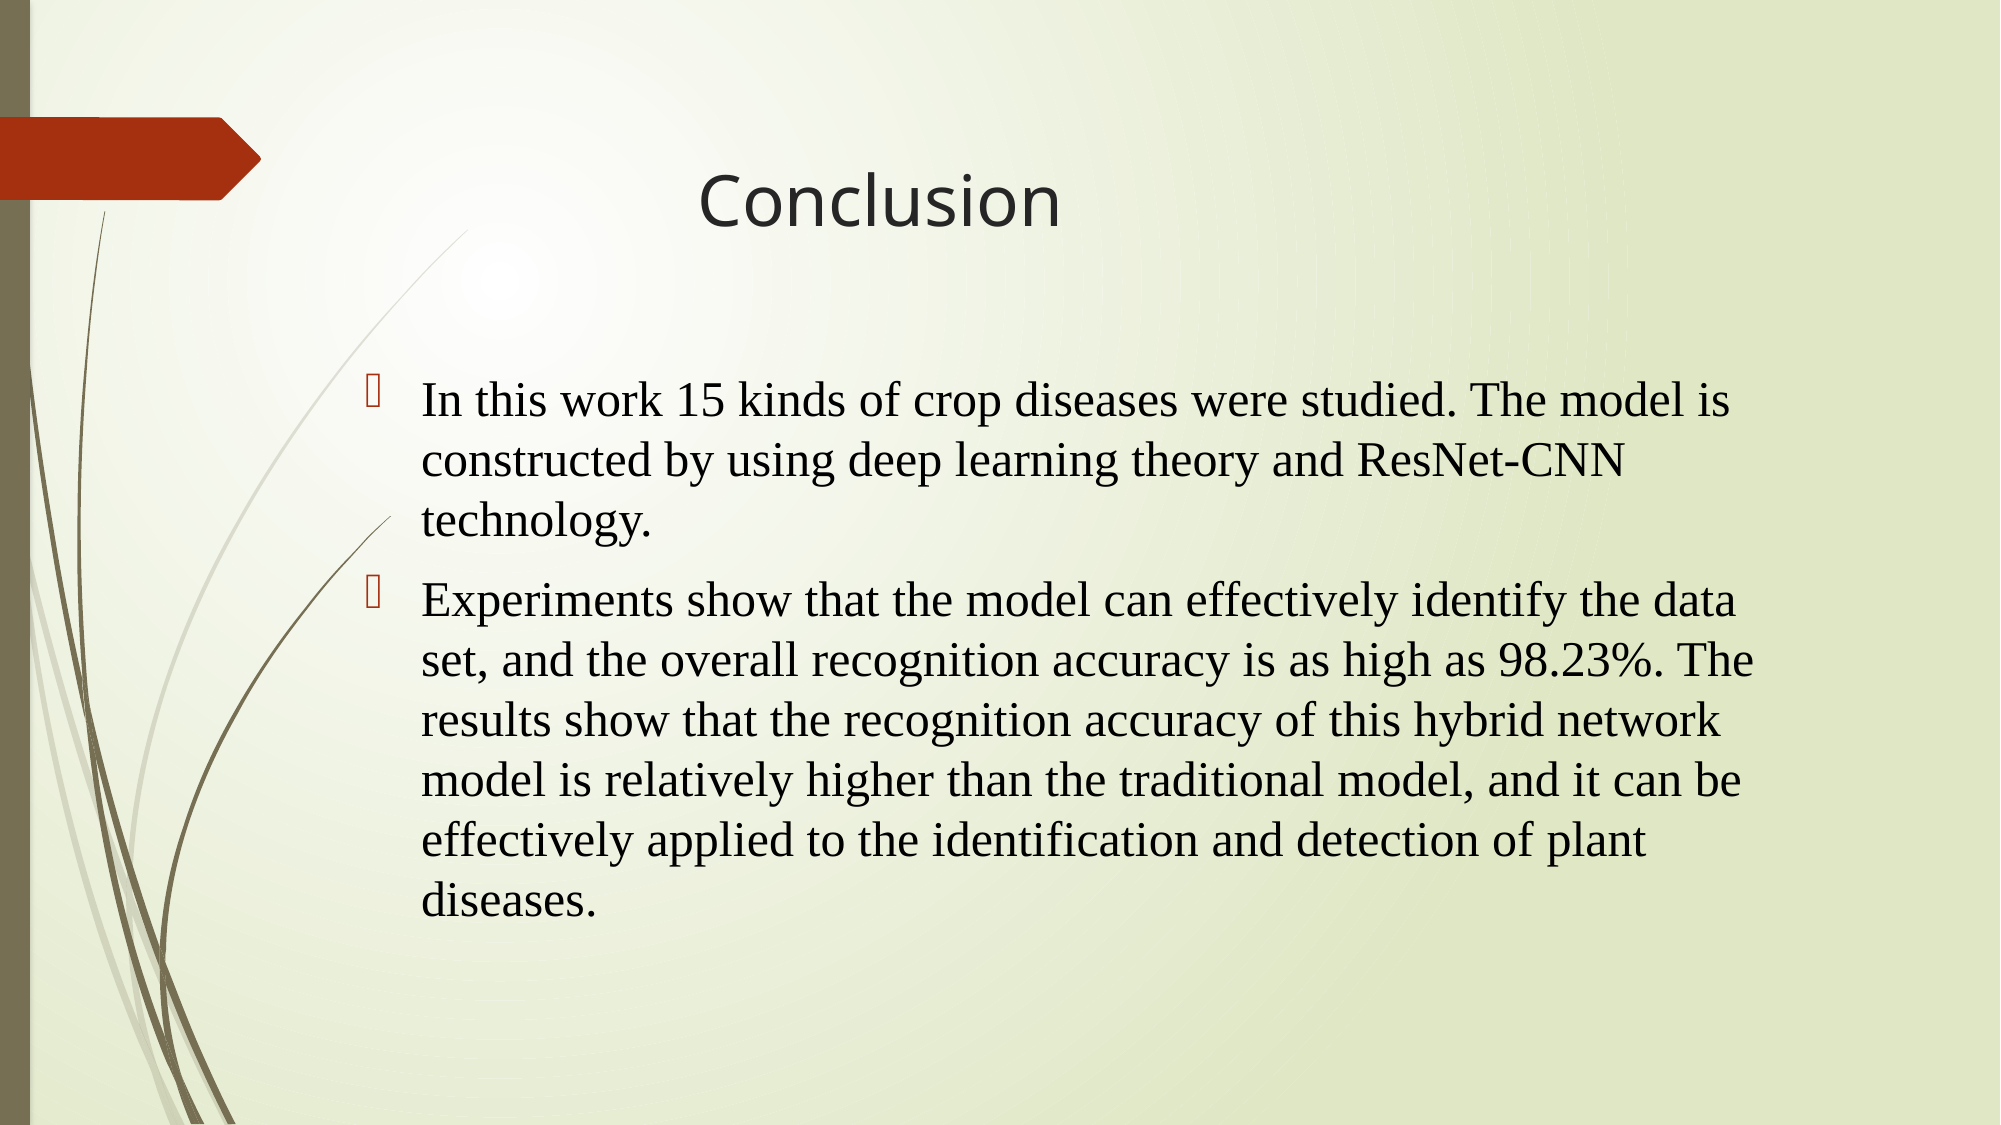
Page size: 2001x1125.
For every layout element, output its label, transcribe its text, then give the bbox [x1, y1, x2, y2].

list In this work 15 kinds of crop diseases were studied. The model is constructed by using deep learning theory and ResNet-CNN technology. Experiments show that the model can effectively identify the data set, and the overall recognition accuracy is as high as 98.23%. The results show that the recognition accuracy of this hybrid network model is relatively higher than the traditional model, and it can be effectively applied to the identification and detection of plant diseases. [349, 358, 1813, 979]
title Conclusion [682, 148, 2000, 359]
